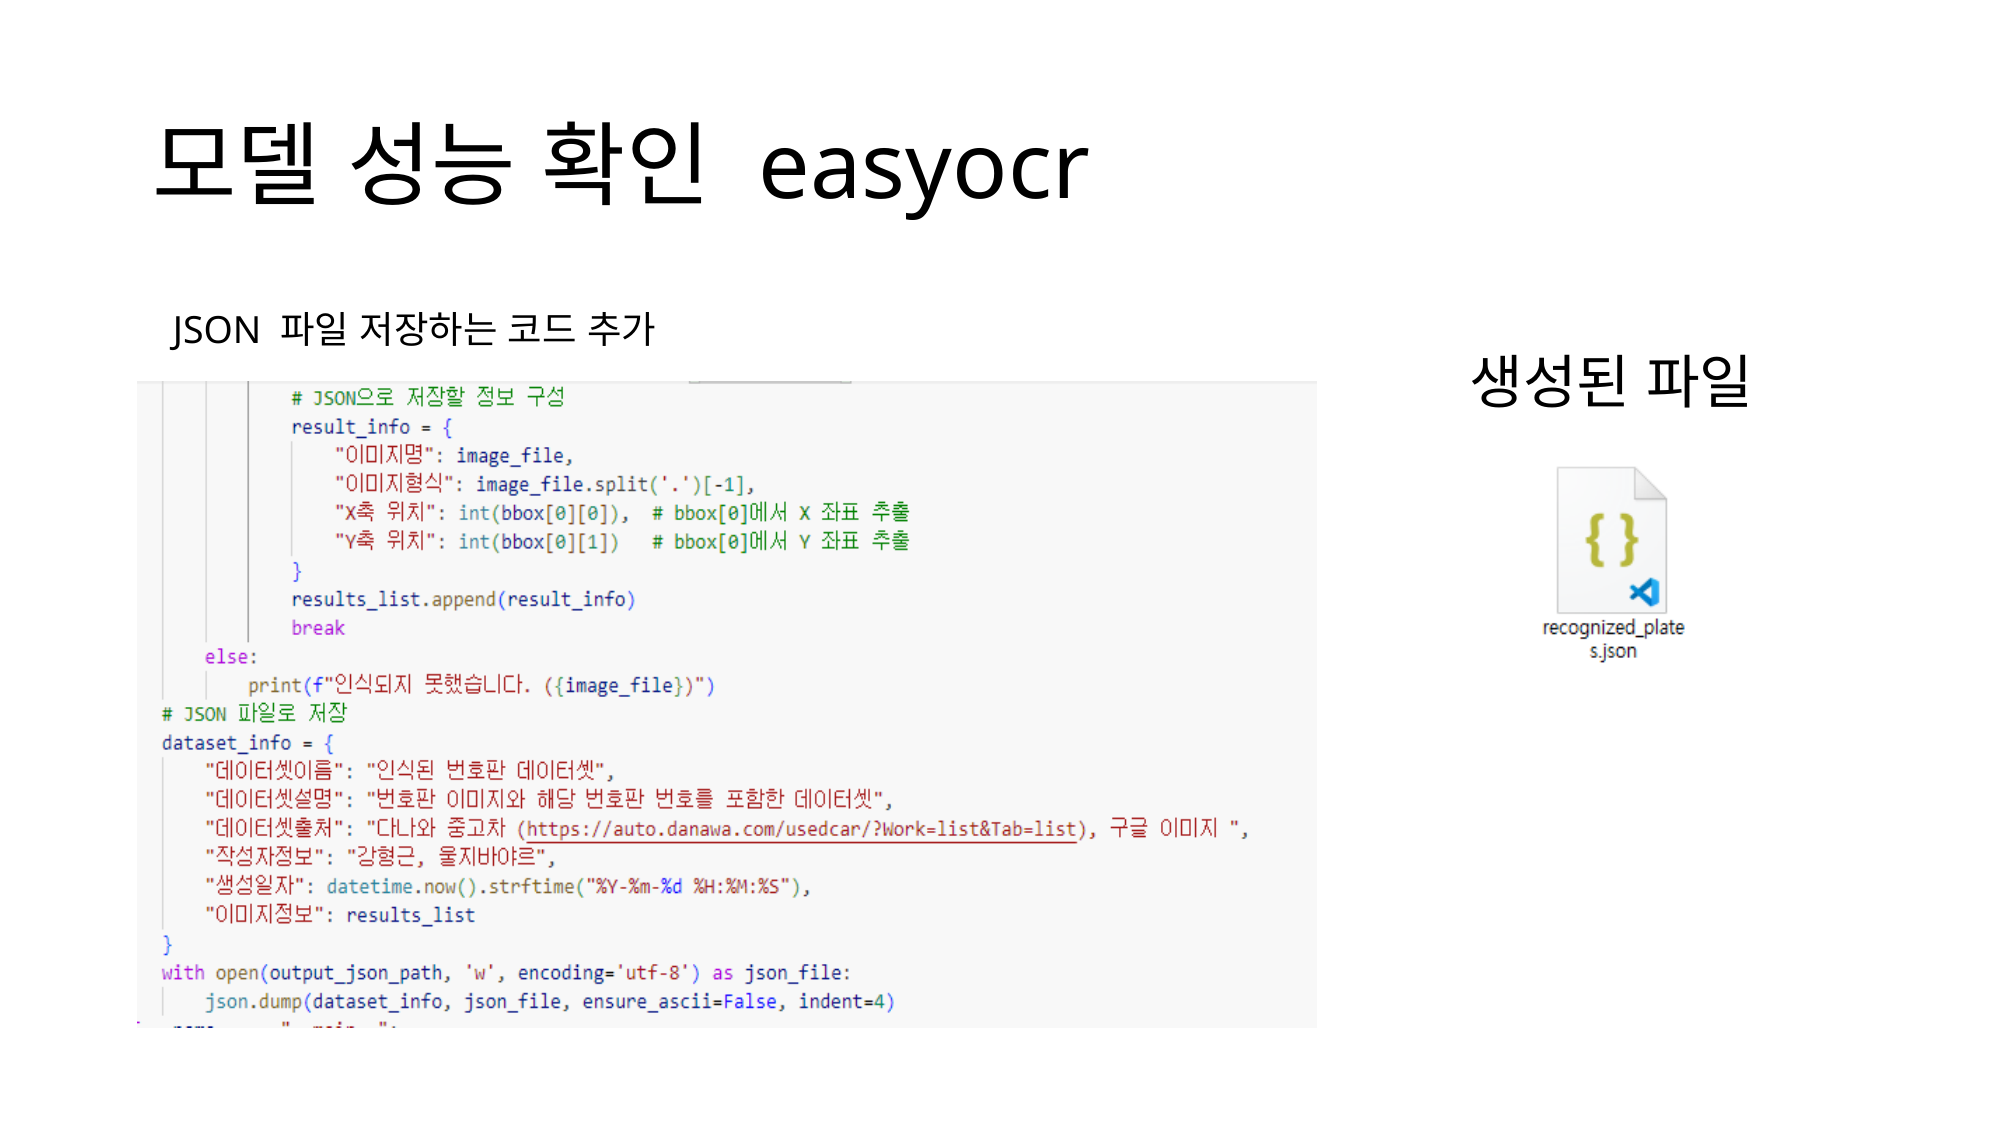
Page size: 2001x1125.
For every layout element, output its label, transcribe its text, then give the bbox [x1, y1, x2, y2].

title 모델 성능 확인 easyocr [137, 59, 1863, 278]
picture [1532, 453, 1691, 672]
picture [137, 381, 1317, 1028]
text_box 생성된 파일 [1454, 338, 1769, 424]
text_box JSON 파일 저장하는 코드 추가 [158, 298, 672, 359]
